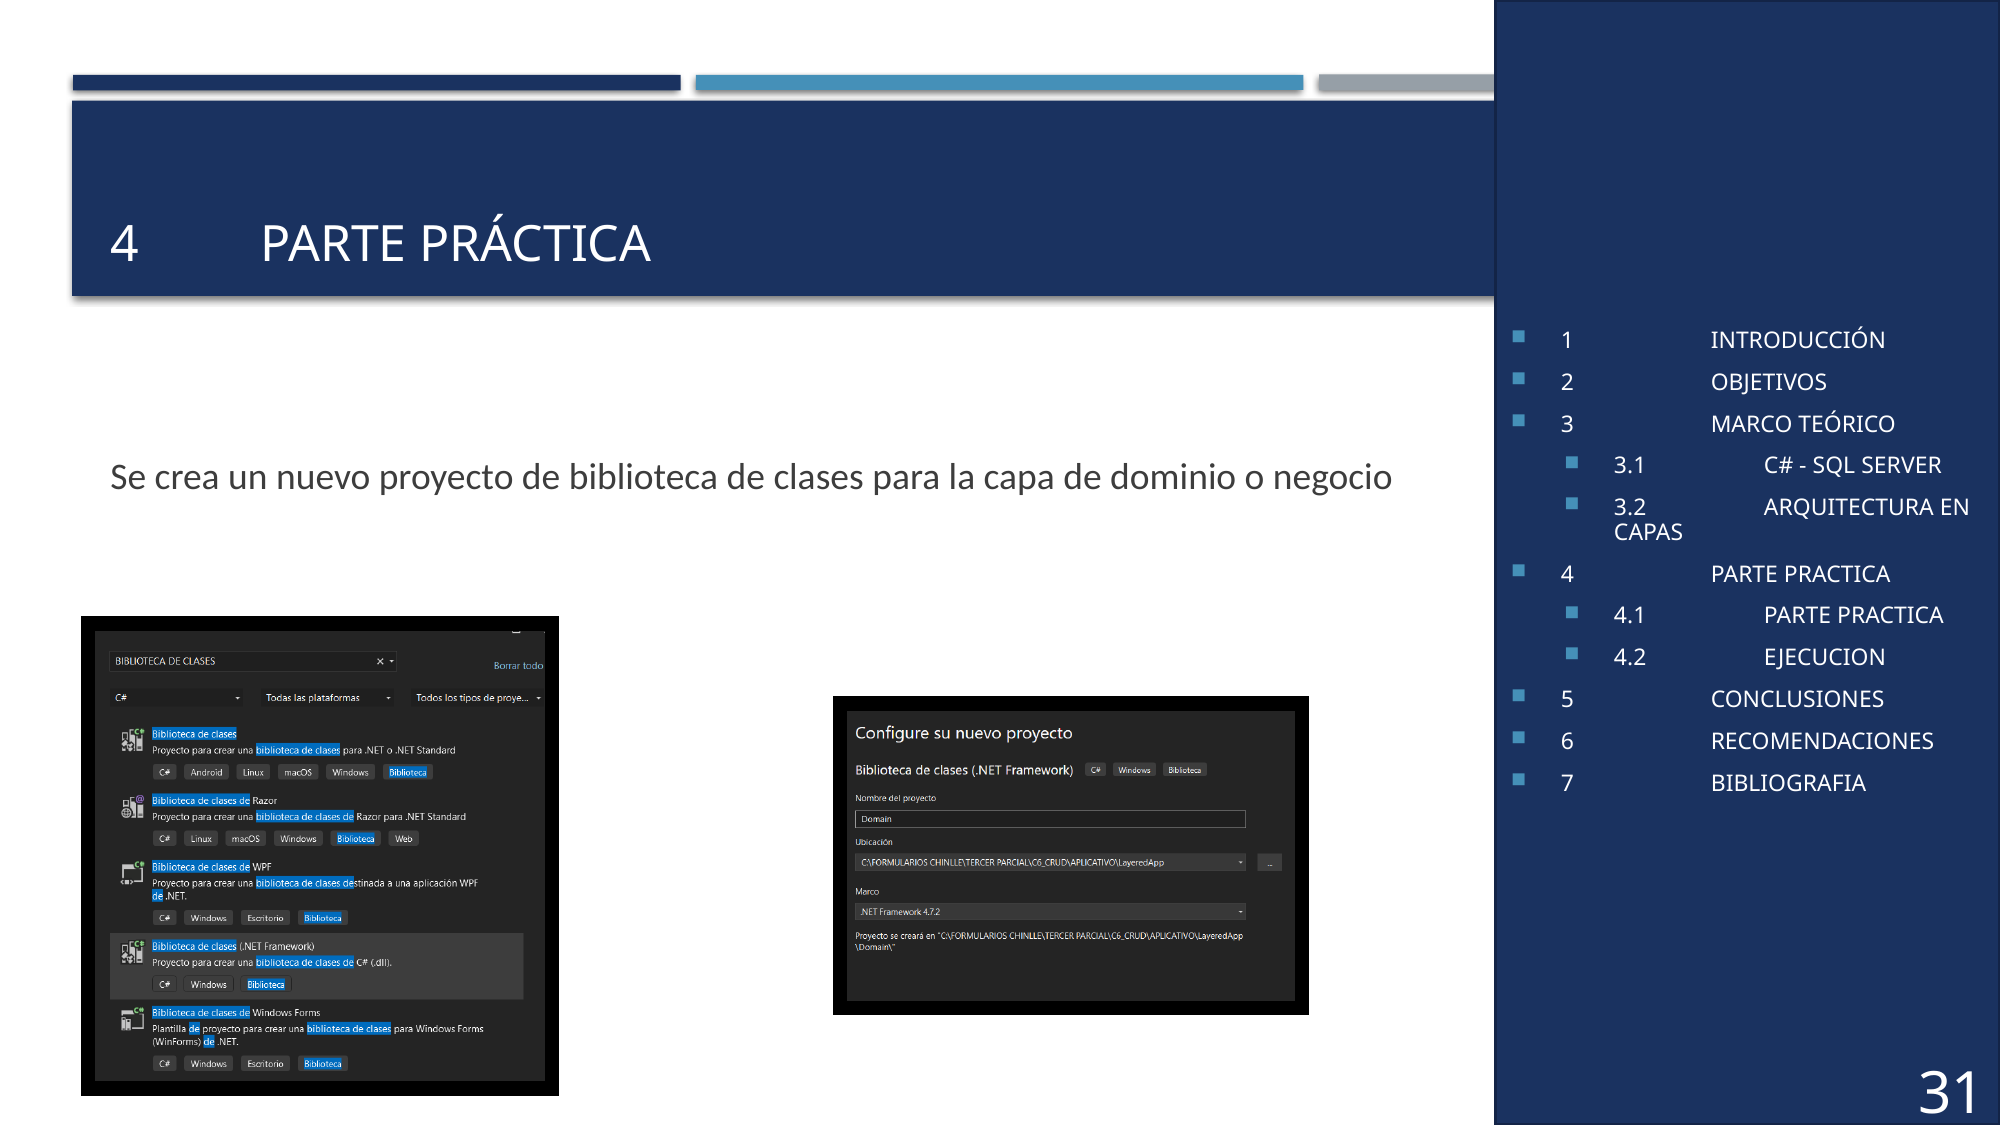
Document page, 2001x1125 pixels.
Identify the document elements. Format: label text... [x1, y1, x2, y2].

slide_number 31 [1827, 1065, 2000, 1125]
text_box 1 INTRODUCCIÓN 2 OBJETIVOS 3 MARCO TEÓRICO 3.1 C# - SQL SERVER 3.2 ARQUITECTURA EN CAPAS 4 PARTE PRACTICA 4.1 PARTE PRACTICA 4.2 EJECUCION 5 CONCLUSIONES 6 RECOMENDACIONES 7 BIBLIOGRAFIA [1494, 0, 2000, 1125]
title 4 Parte práctica [95, 112, 1494, 279]
picture [846, 710, 1296, 1002]
picture [94, 630, 546, 1082]
list Se crea un nuevo proyecto de biblioteca de clases para la capa de dominio o negocio [95, 323, 1431, 619]
